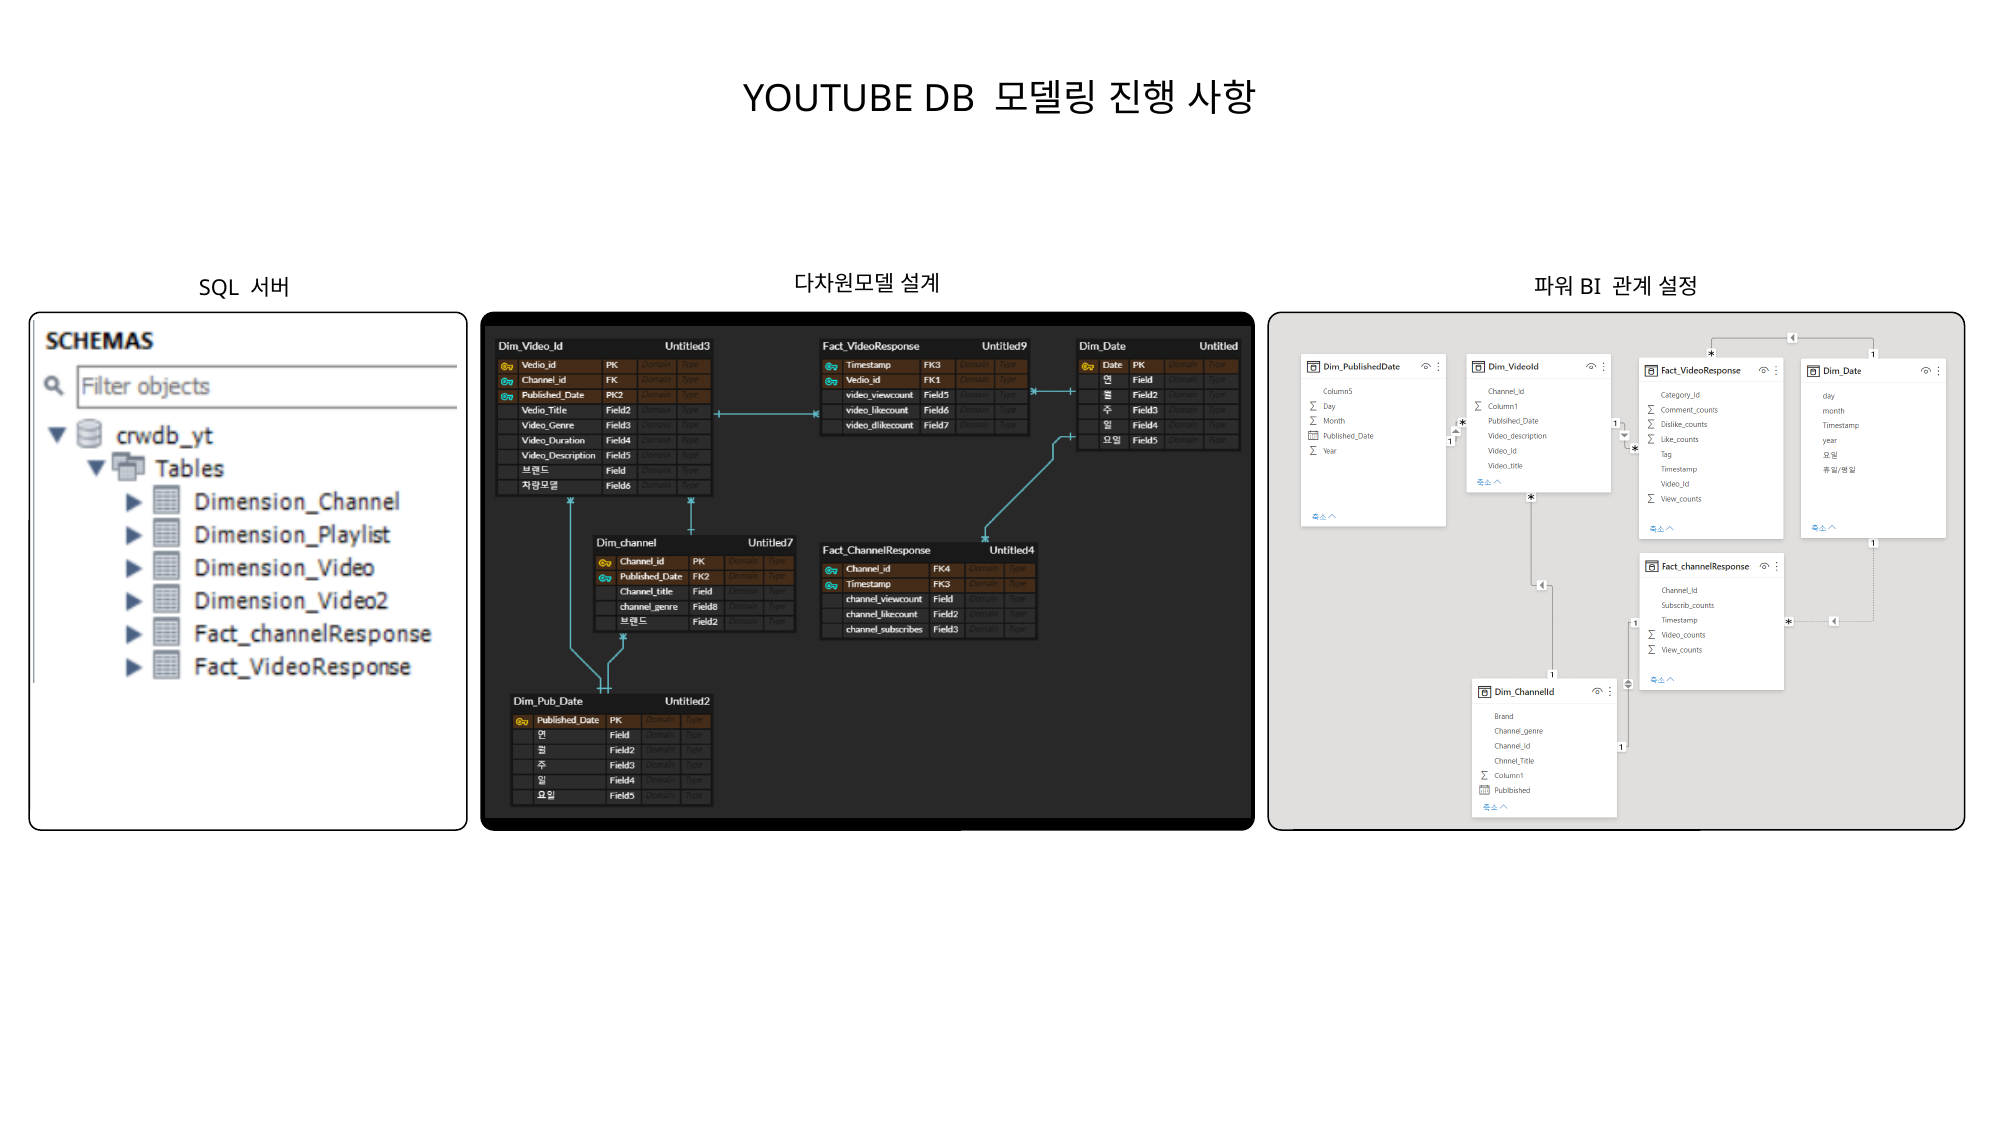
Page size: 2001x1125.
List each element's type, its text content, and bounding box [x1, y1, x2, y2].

text_box [1267, 311, 1966, 832]
text_box SQL 서버 [184, 266, 306, 308]
picture [32, 320, 457, 684]
text_box 파워BI 관계 설정 [1519, 264, 1714, 306]
text_box [28, 311, 468, 832]
text_box YOUTUBE DB 모델링 진행 사항 [0, 66, 2000, 126]
text_box [480, 311, 1256, 832]
text_box 다차원모델 설계 [779, 262, 956, 304]
picture [485, 326, 1251, 818]
picture [1278, 316, 1955, 826]
